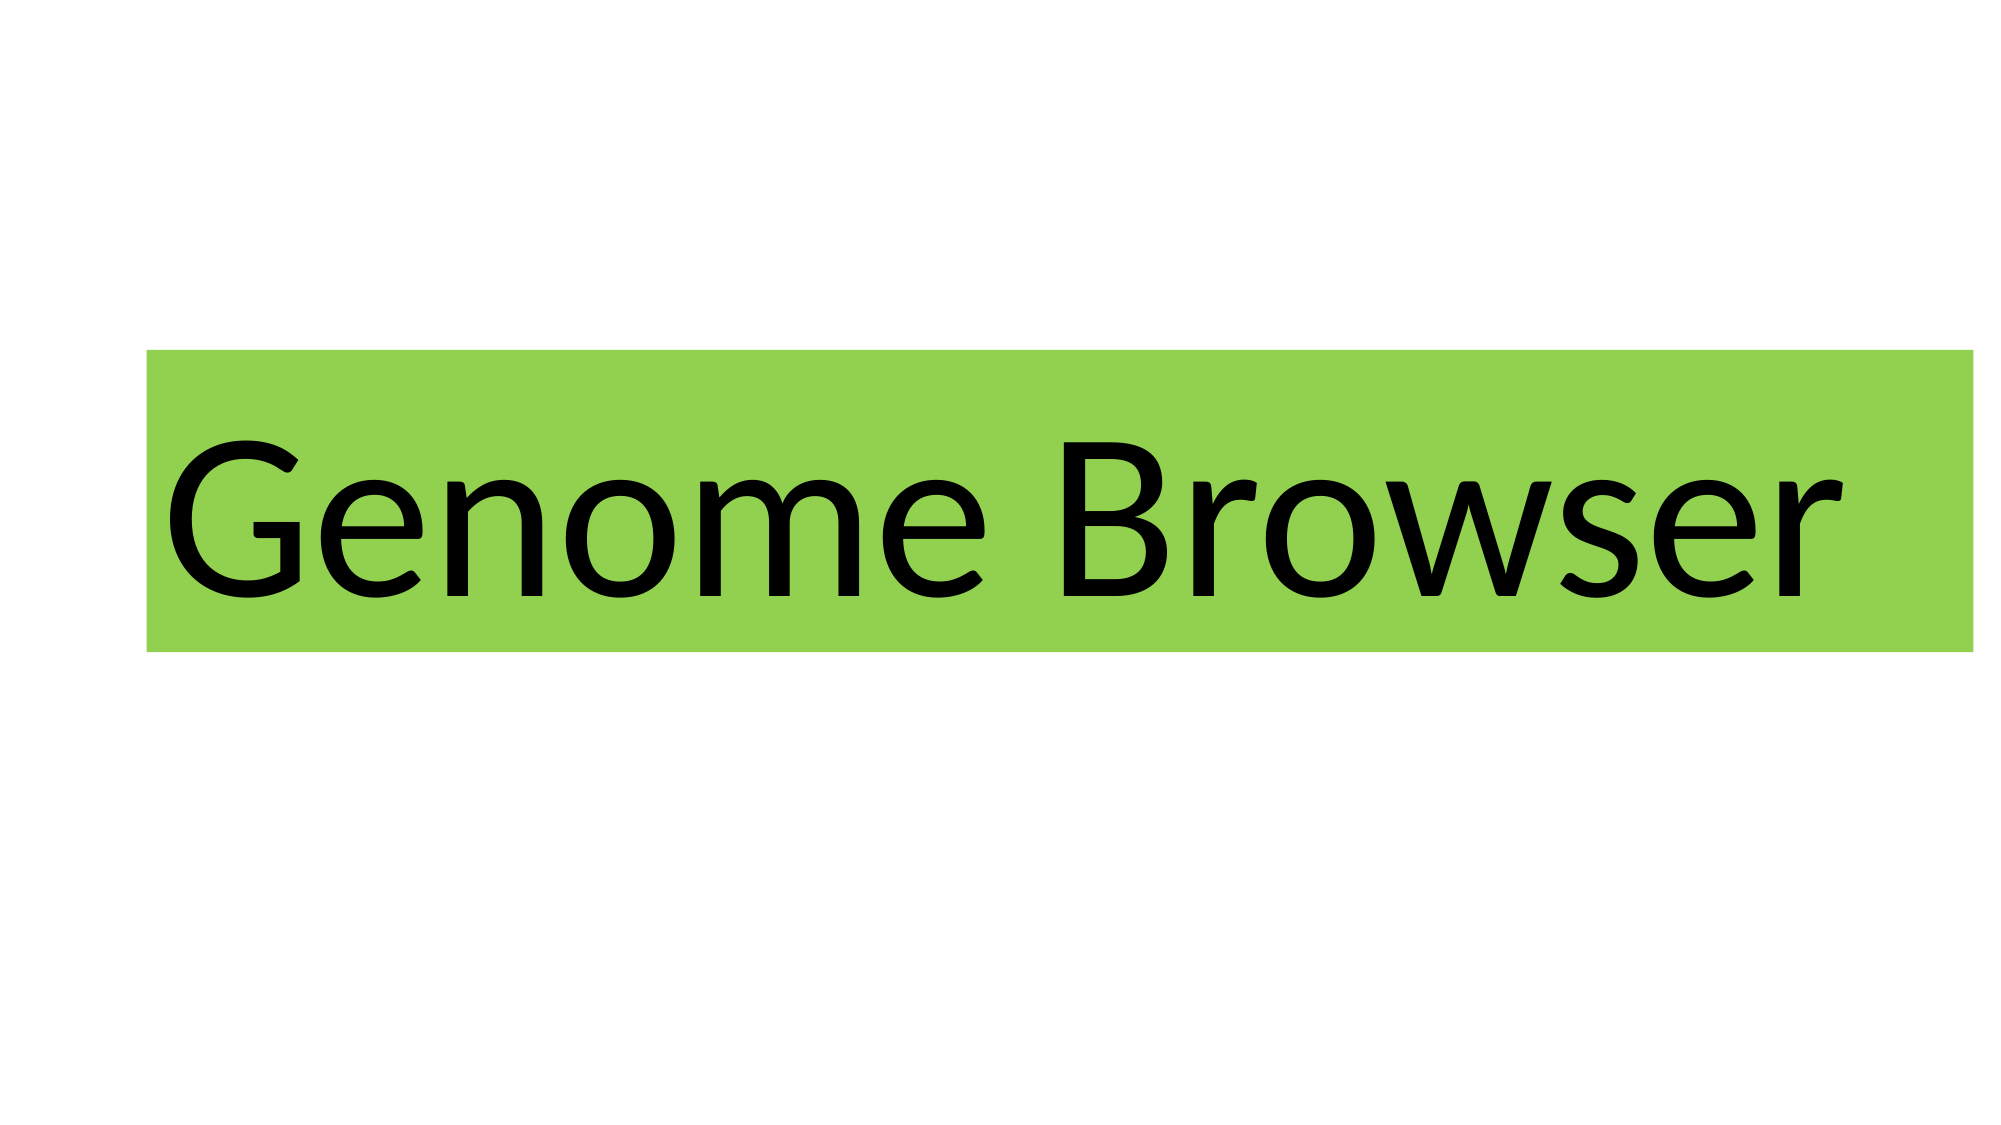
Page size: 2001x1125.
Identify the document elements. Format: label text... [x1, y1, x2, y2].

text_box Genome Browser [146, 349, 1974, 653]
